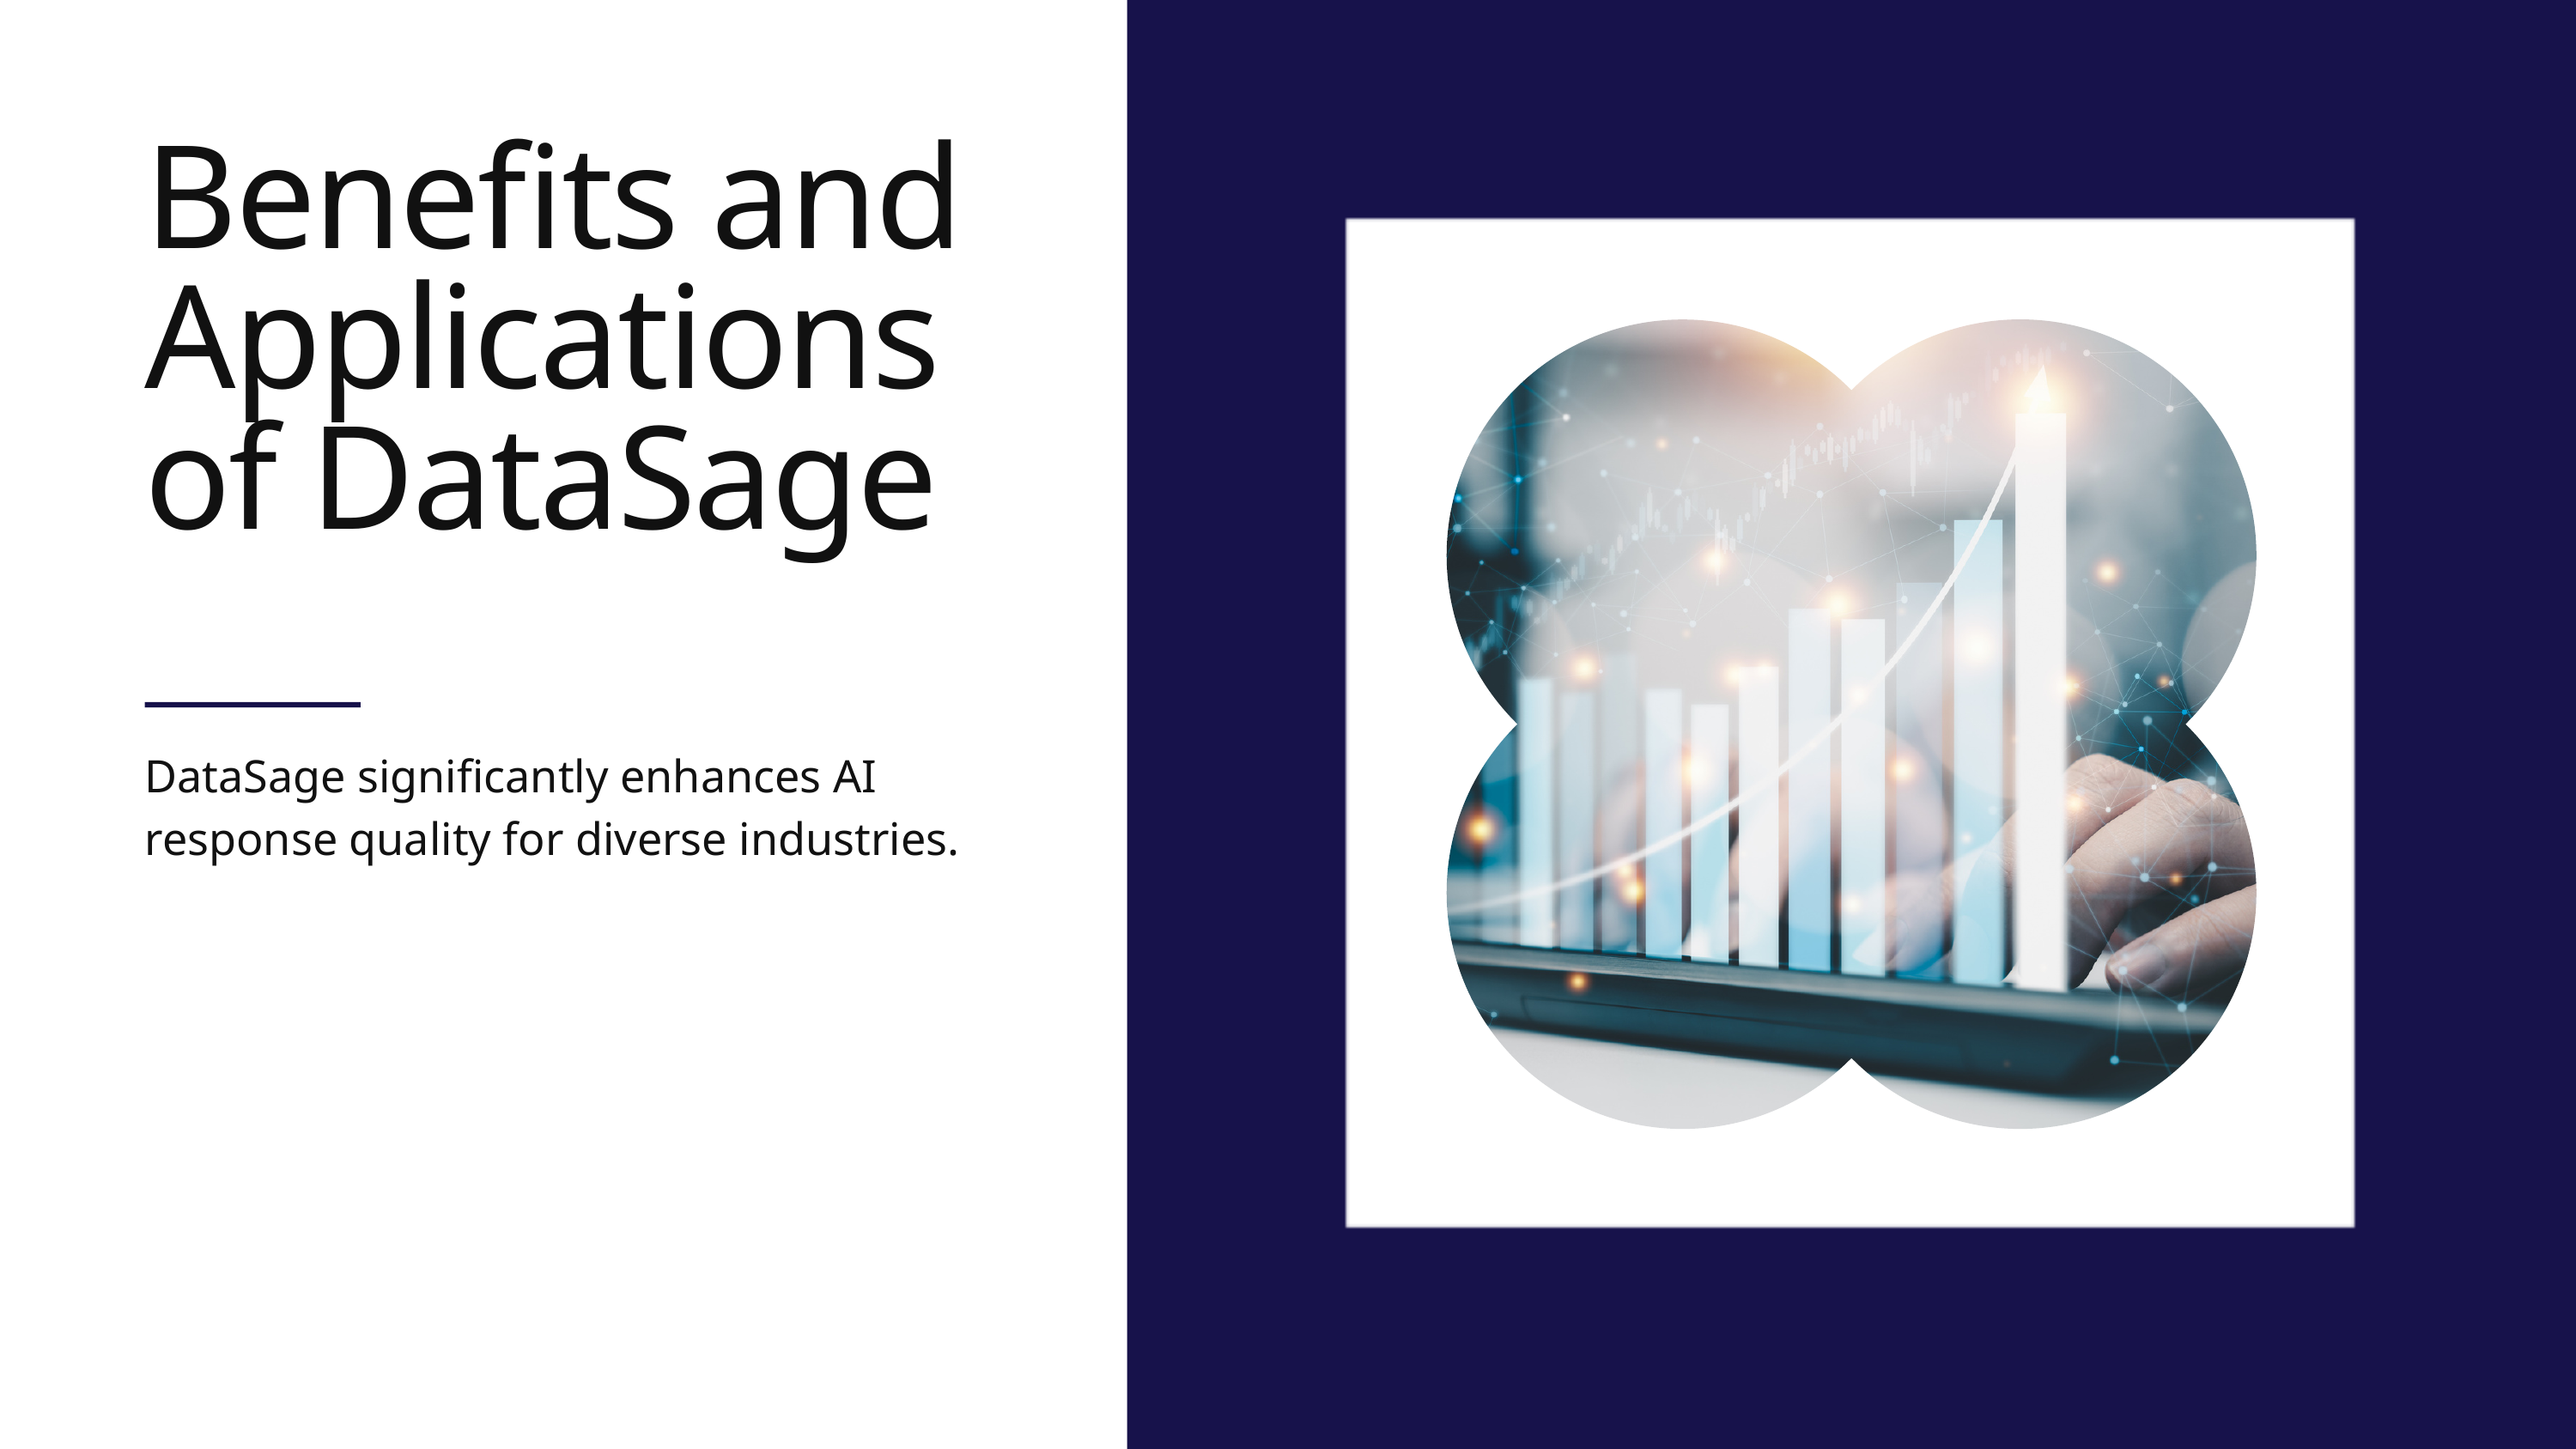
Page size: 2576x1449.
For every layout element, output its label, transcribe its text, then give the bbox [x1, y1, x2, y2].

text_box [1127, 0, 2576, 1449]
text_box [1446, 318, 2257, 1130]
text_box Benefits and Applications of DataSage [144, 136, 1012, 558]
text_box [144, 702, 1013, 866]
